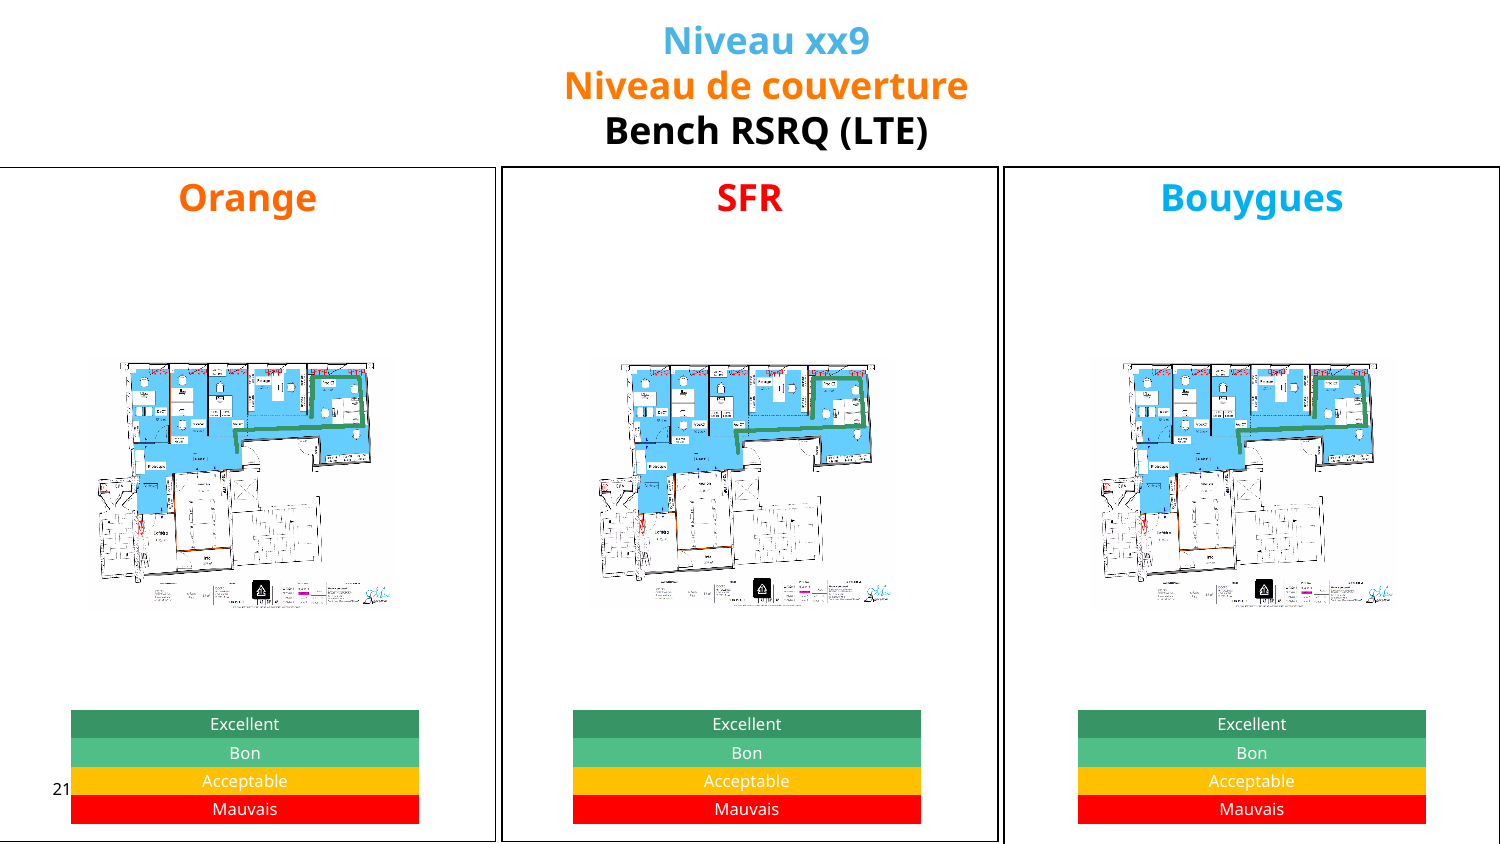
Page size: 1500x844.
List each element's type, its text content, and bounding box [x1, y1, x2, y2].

table_header Excellent [573, 710, 921, 738]
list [4, 324, 493, 614]
table_cell Bon [573, 738, 921, 767]
table_cell Acceptable [573, 767, 921, 795]
table_header Excellent [71, 710, 419, 738]
text_box SFR [501, 167, 998, 293]
table_cell Acceptable [1078, 767, 1426, 795]
text_box Orange [0, 615, 496, 842]
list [506, 326, 994, 613]
table_header Excellent [1078, 710, 1426, 738]
text_box Orange [0, 167, 496, 327]
table_cell Mauvais [71, 795, 419, 824]
table_cell Mauvais [573, 795, 921, 824]
text_box SFR [501, 609, 998, 842]
text_box Bouygues [1003, 614, 1500, 844]
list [1008, 325, 1496, 613]
table_cell Mauvais [1078, 795, 1426, 824]
table_cell Bon [1078, 738, 1426, 767]
text_box Bouygues [1003, 167, 1500, 331]
table_cell Acceptable [71, 767, 419, 795]
text_box Niveau xx9 Niveau de couverture Bench RSRQ (LTE) [187, 9, 1346, 125]
text_box [224, 293, 1276, 551]
table_cell Bon [71, 738, 419, 767]
